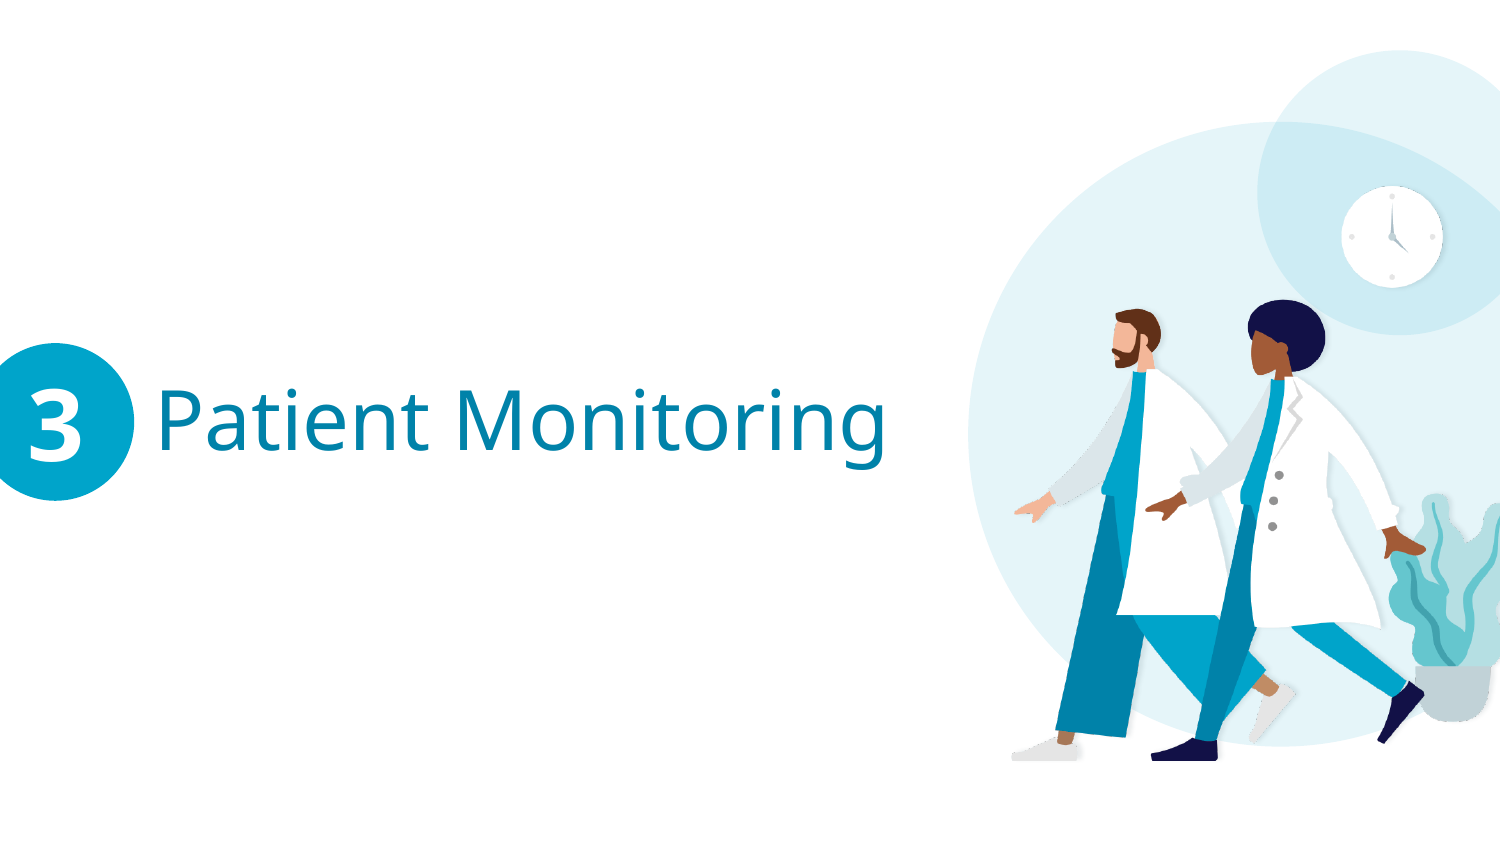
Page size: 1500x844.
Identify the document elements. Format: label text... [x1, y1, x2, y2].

picture [1011, 185, 1500, 761]
text_box 3 [1, 342, 110, 502]
title Patient Monitoring [154, 384, 938, 469]
